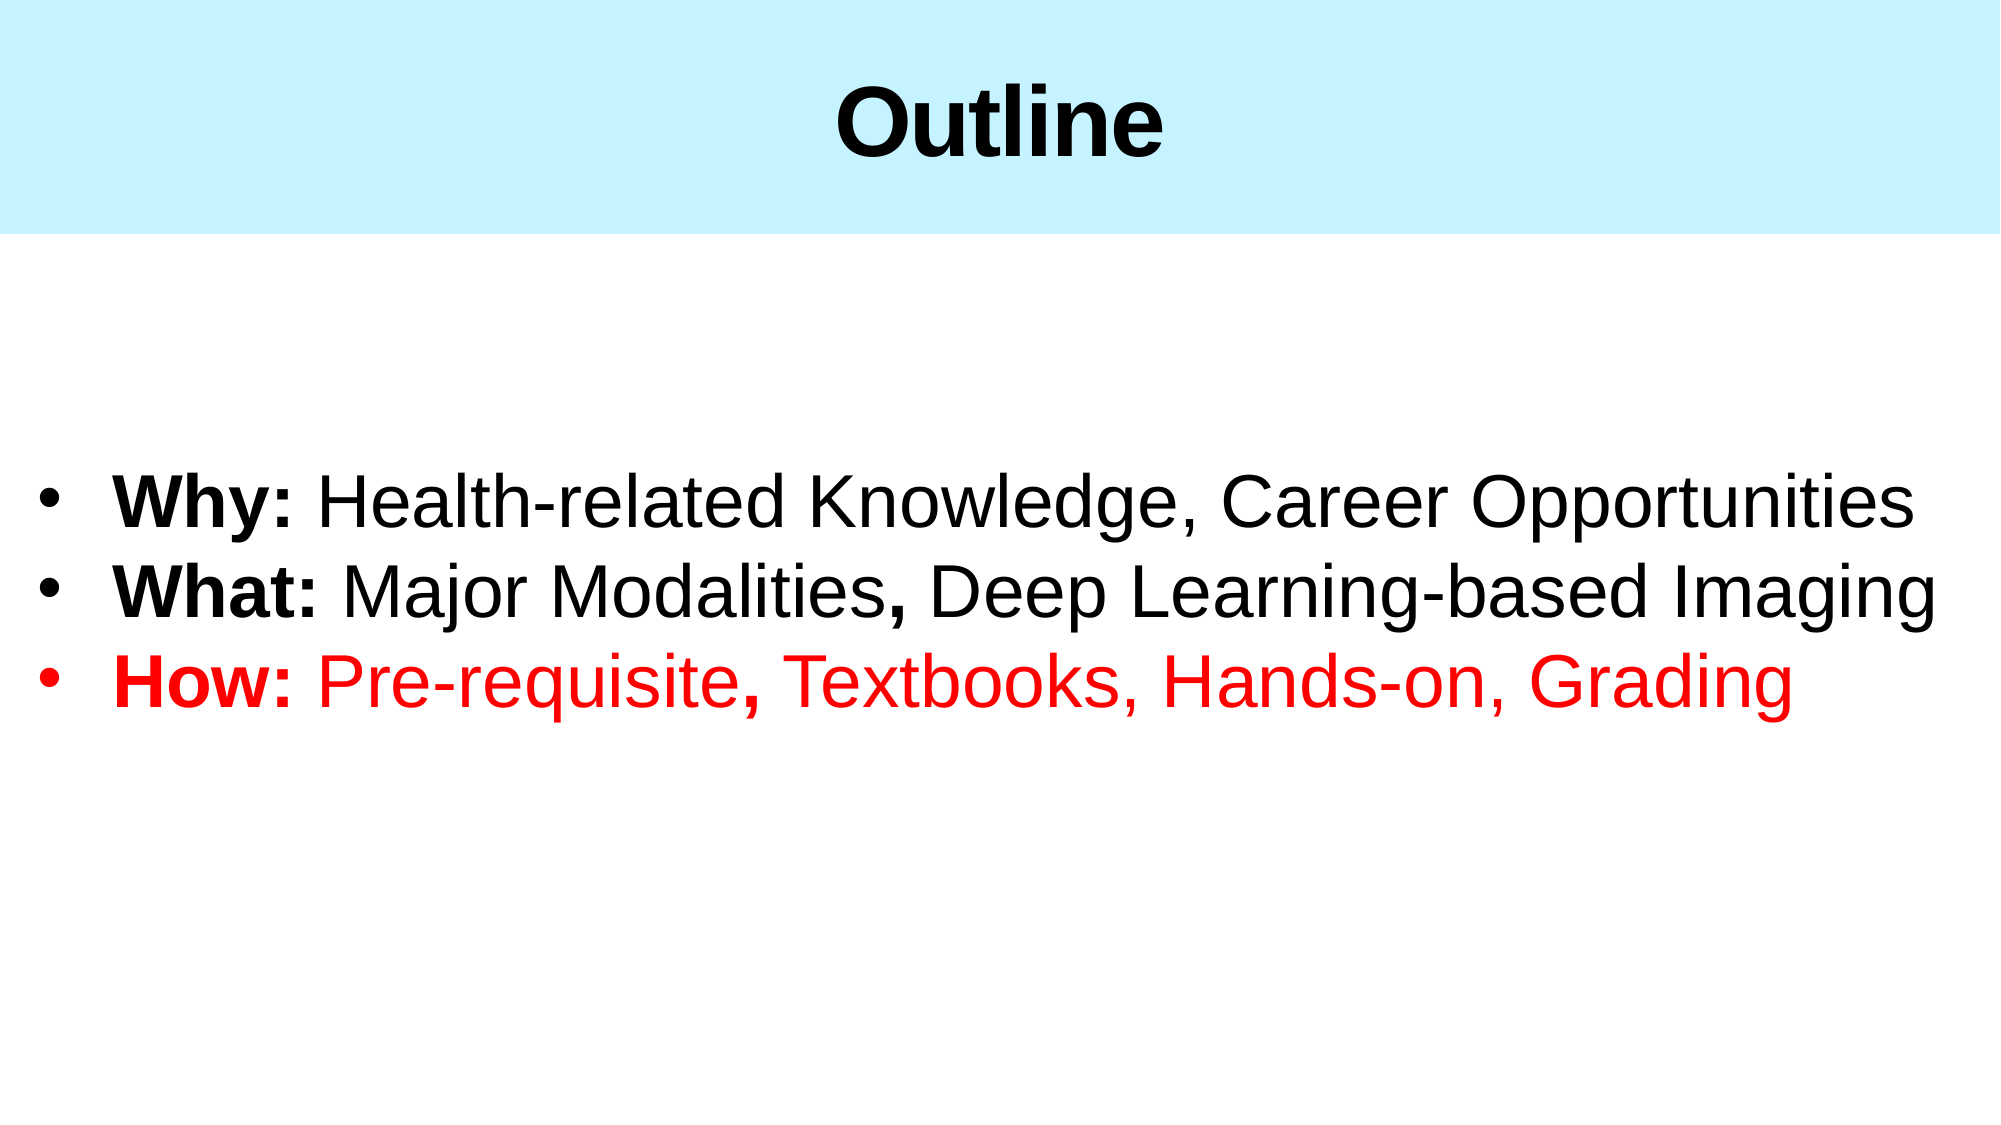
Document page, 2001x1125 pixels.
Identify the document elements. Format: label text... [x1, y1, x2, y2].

list Why: Health-related Knowledge, Career Opportunities What: Major Modalities, Deep Learning-based Imaging How: Pre-requisite, Textbooks, Hands-on, Grading [22, 444, 1971, 853]
title Outline [0, 0, 2000, 234]
